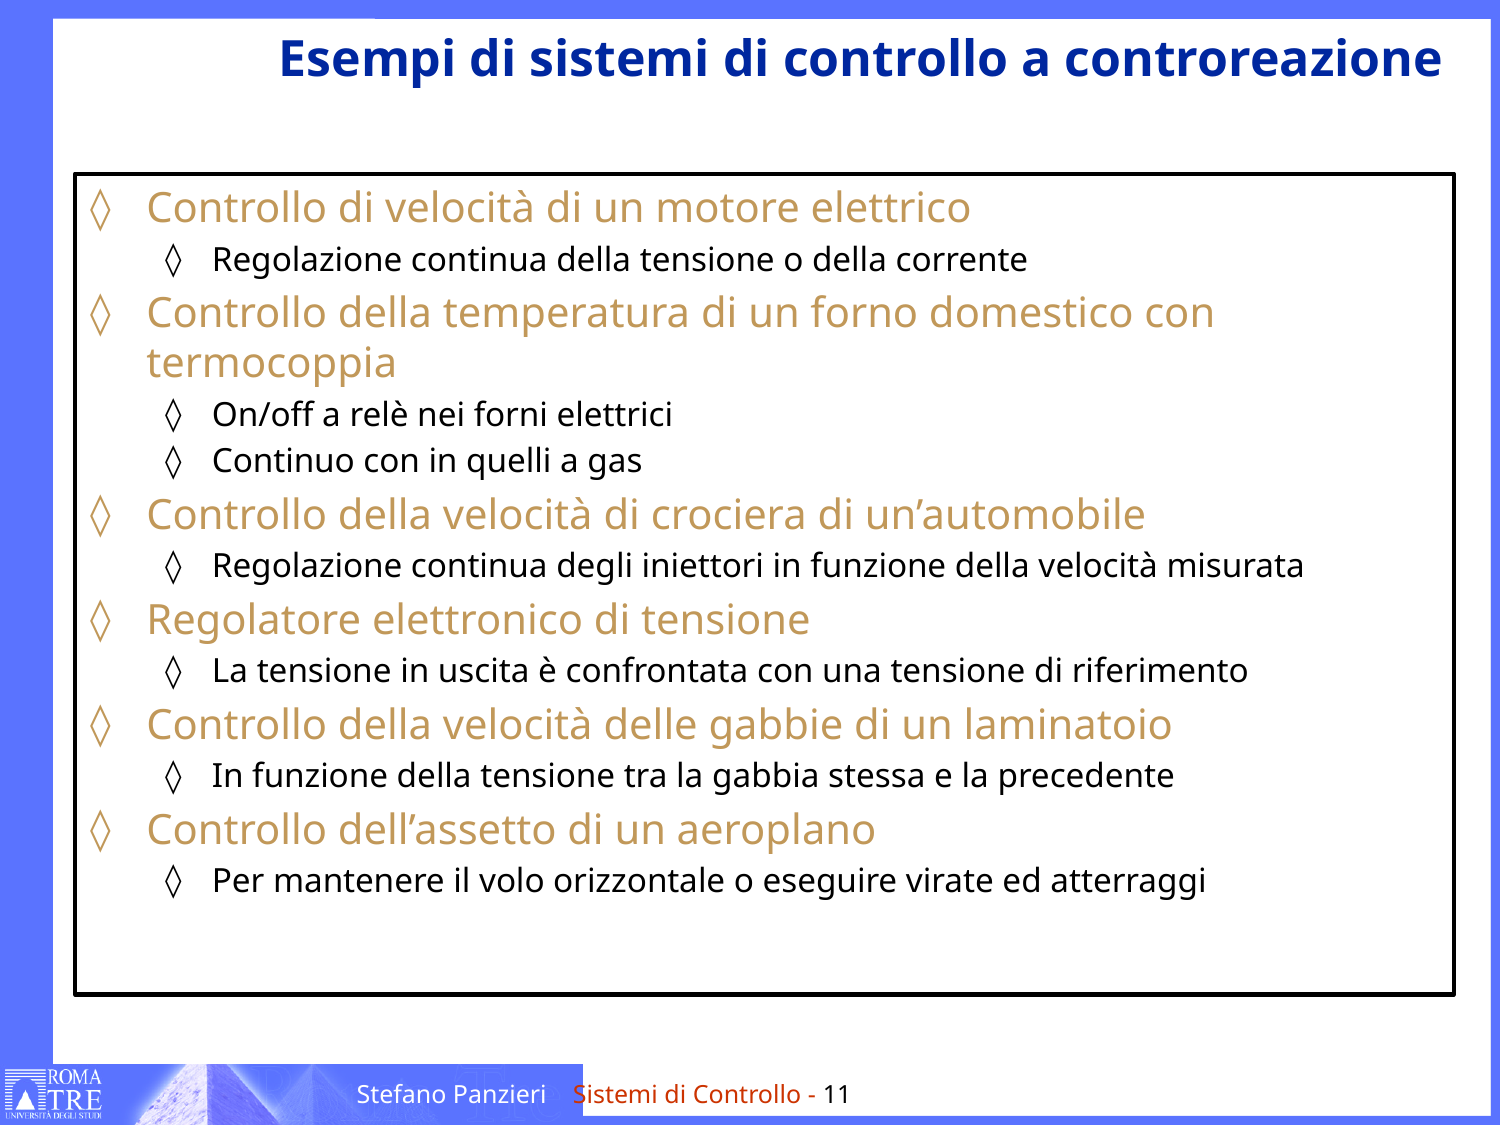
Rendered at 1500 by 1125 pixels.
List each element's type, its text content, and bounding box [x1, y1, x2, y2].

title Esempi di sistemi di controllo a controreazione [28, 11, 1454, 86]
picture [576, 1087, 583, 1094]
picture [0, 1064, 583, 1125]
list Controllo di velocità di un motore elettrico Regolazione continua della tensione o della corrente Controllo della temperatura di un forno domestico con termocoppia On/off a relè nei forni elettrici Continuo con in quelli a gas Controllo della velocità di crociera di un’automobile Regolazione continua degli iniettori in funzione della velocità misurata Regolatore elettronico di tensione La tensione in uscita è confrontata con una tensione di riferimento Controllo della velocità delle gabbie di un laminatoio In funzione della tensione tra la gabbia stessa e la precedente Controllo dell’assetto di un aeroplano Per mantenere il volo orizzontale o eseguire virate ed atterraggi [73, 172, 1456, 997]
